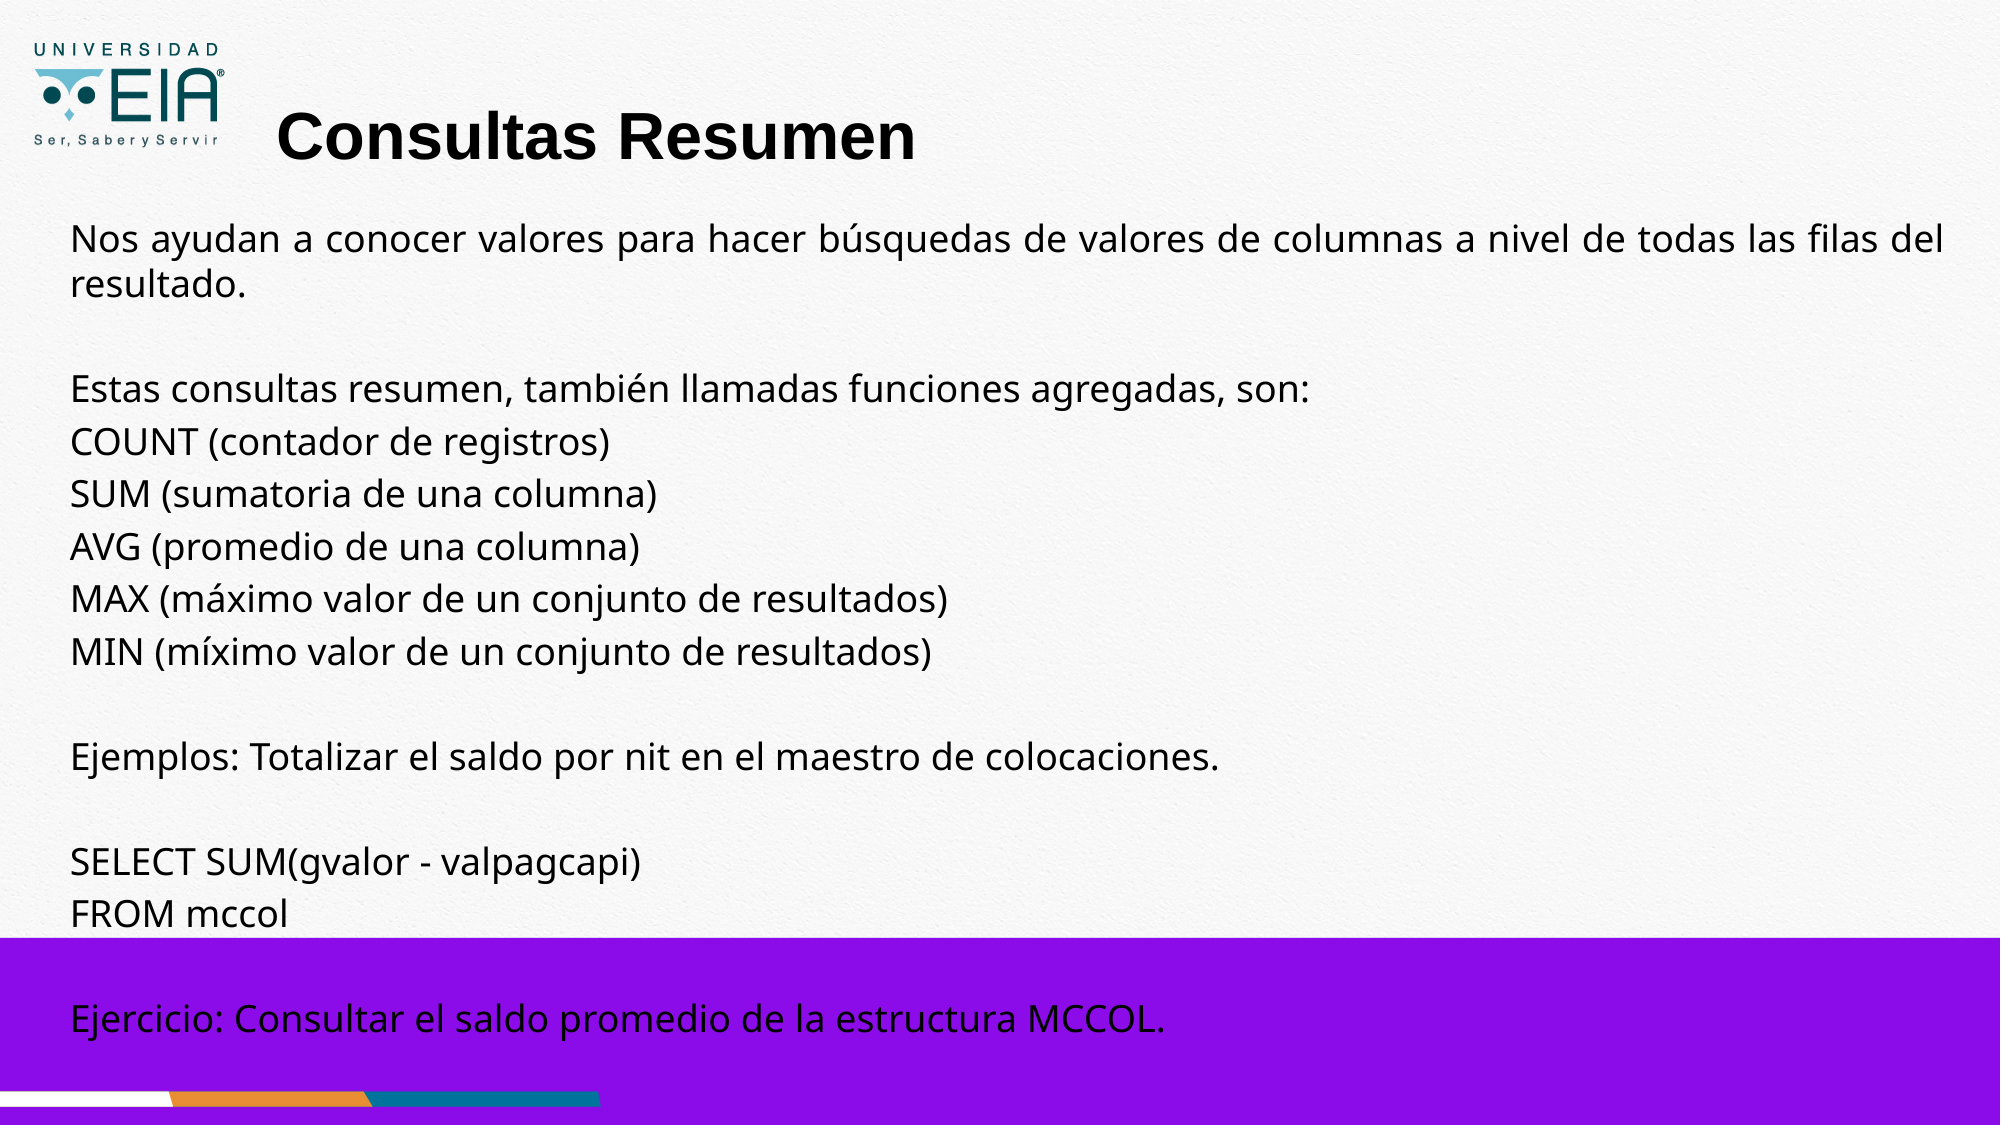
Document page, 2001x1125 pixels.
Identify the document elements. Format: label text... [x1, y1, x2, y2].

title Consultas Resumen [261, 29, 1956, 208]
picture [0, 0, 2000, 1125]
text_box Nos ayudan a conocer valores para hacer búsquedas de valores de columnas a nivel de todas las filas del resultado. Estas consultas resumen, también llamadas funciones agregadas, son: COUNT (contador de registros) SUM (sumatoria de una columna) AVG (promedio de una columna) MAX (máximo valor de un conjunto de resultados) MIN (míximo valor de un conjunto de resultados) Ejemplos: Totalizar el saldo por nit en el maestro de colocaciones. SELECT SUM(gvalor - valpagcapi) FROM mccol Ejercicio: Consultar el saldo promedio de la estructura MCCOL. [54, 208, 1961, 1071]
